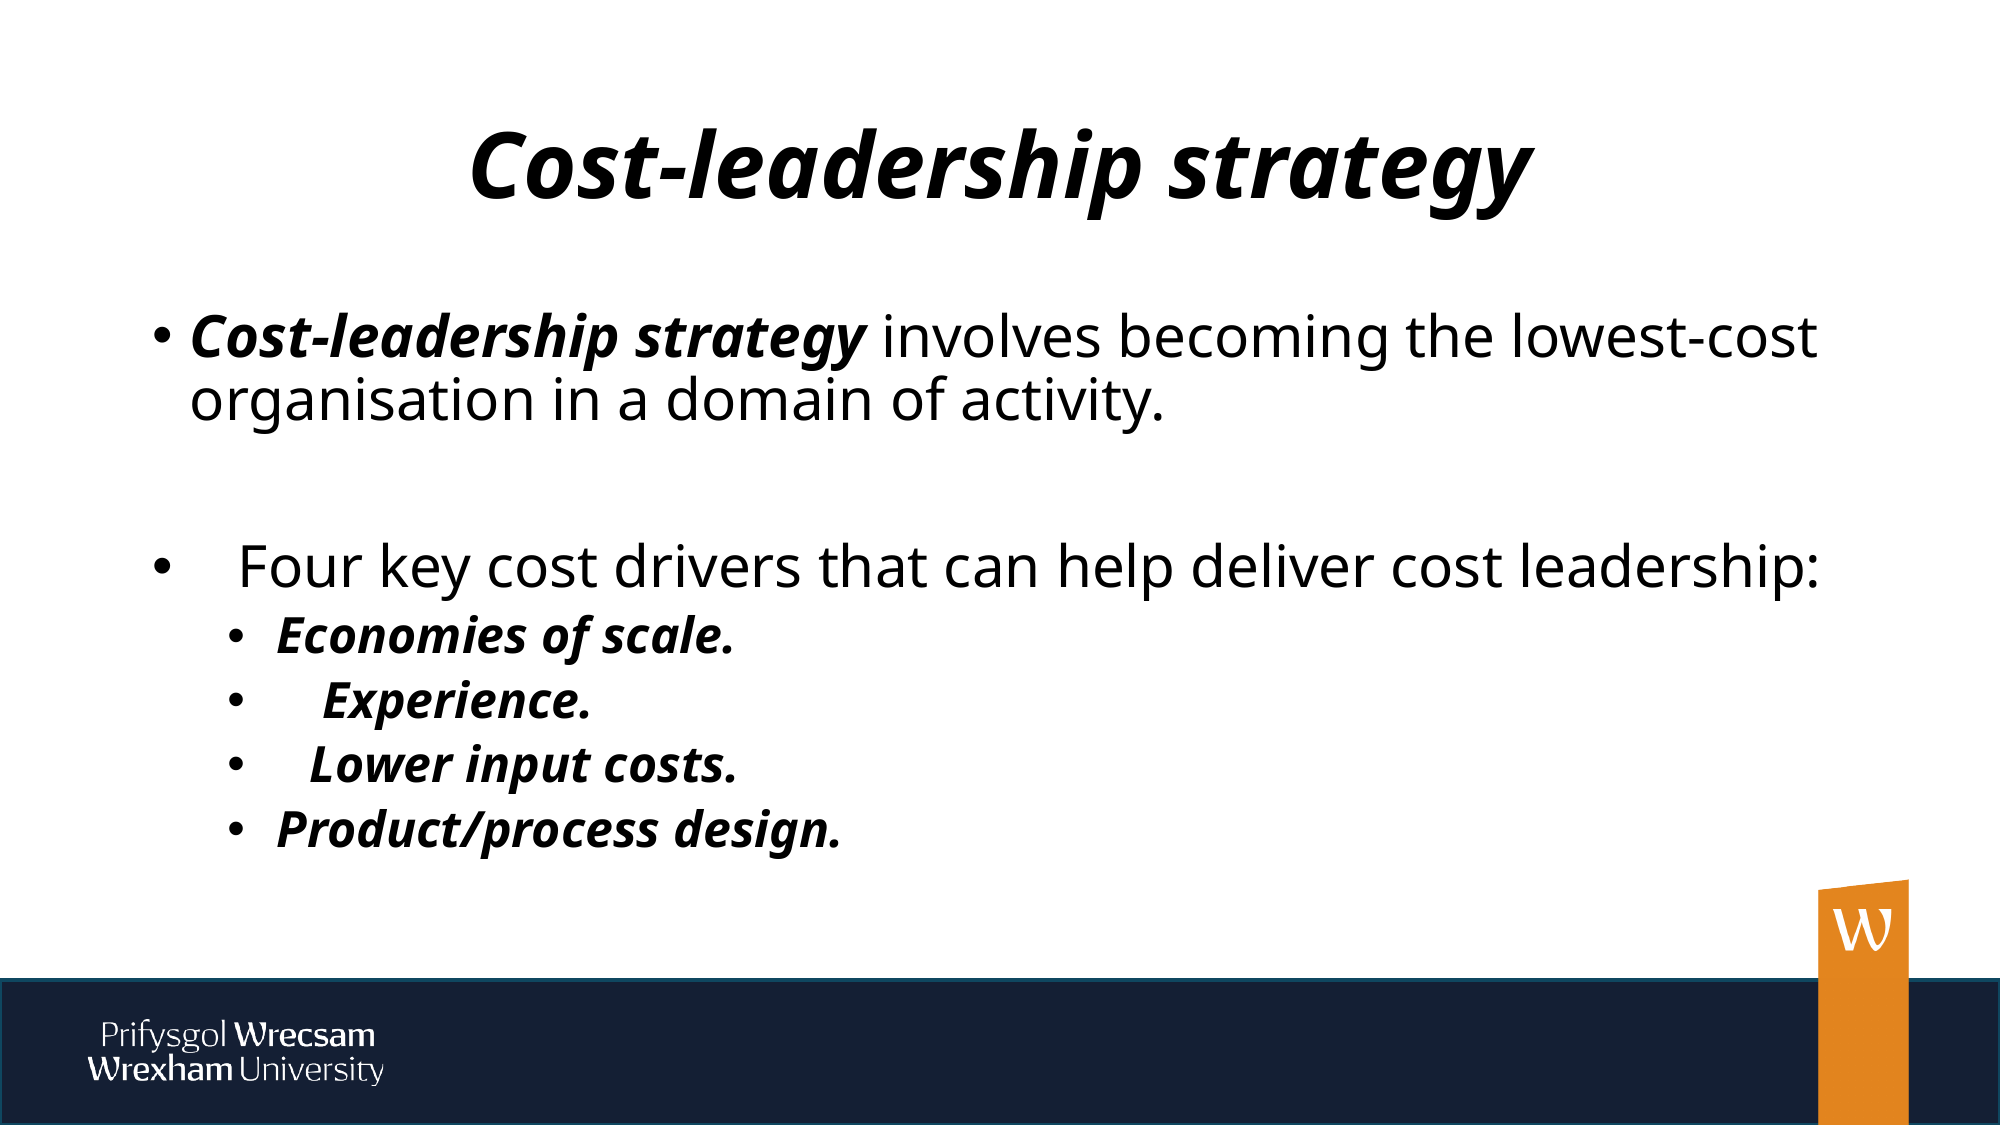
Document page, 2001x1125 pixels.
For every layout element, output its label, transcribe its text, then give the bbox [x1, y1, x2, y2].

picture [1817, 879, 1909, 1125]
text_box [0, 978, 1817, 1125]
list Cost-leadership strategy involves becoming the lowest-cost organisation in a domain of activity. Four key cost drivers that can help deliver cost leadership: Economies of scale. Experience. Lower input costs. Product/process design. [137, 299, 1863, 978]
picture [87, 1019, 384, 1086]
text_box [1909, 978, 2000, 1125]
title Cost-leadership strategy [137, 59, 1863, 278]
